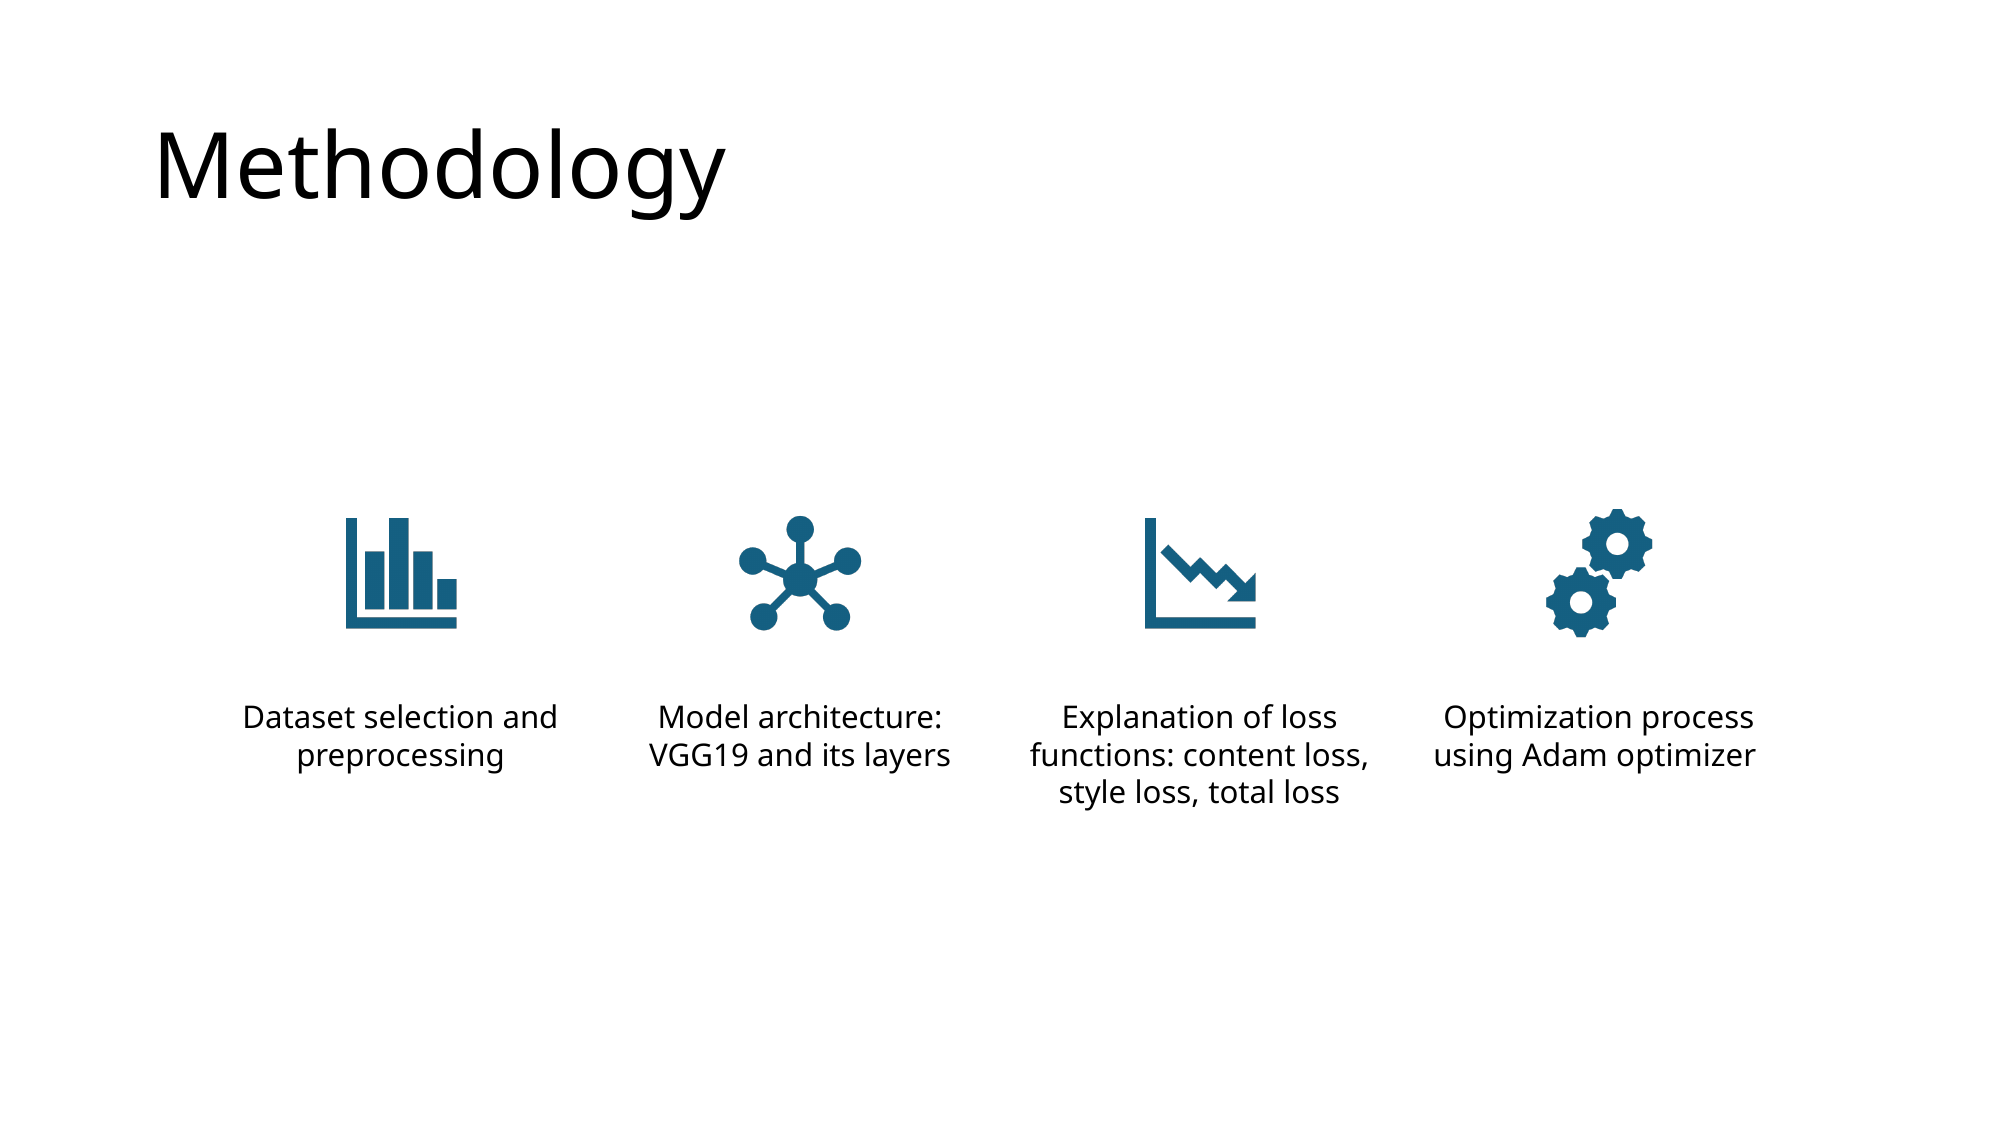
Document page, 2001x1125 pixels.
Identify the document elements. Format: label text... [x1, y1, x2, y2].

title Methodology [137, 59, 1863, 278]
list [136, 298, 1863, 1014]
